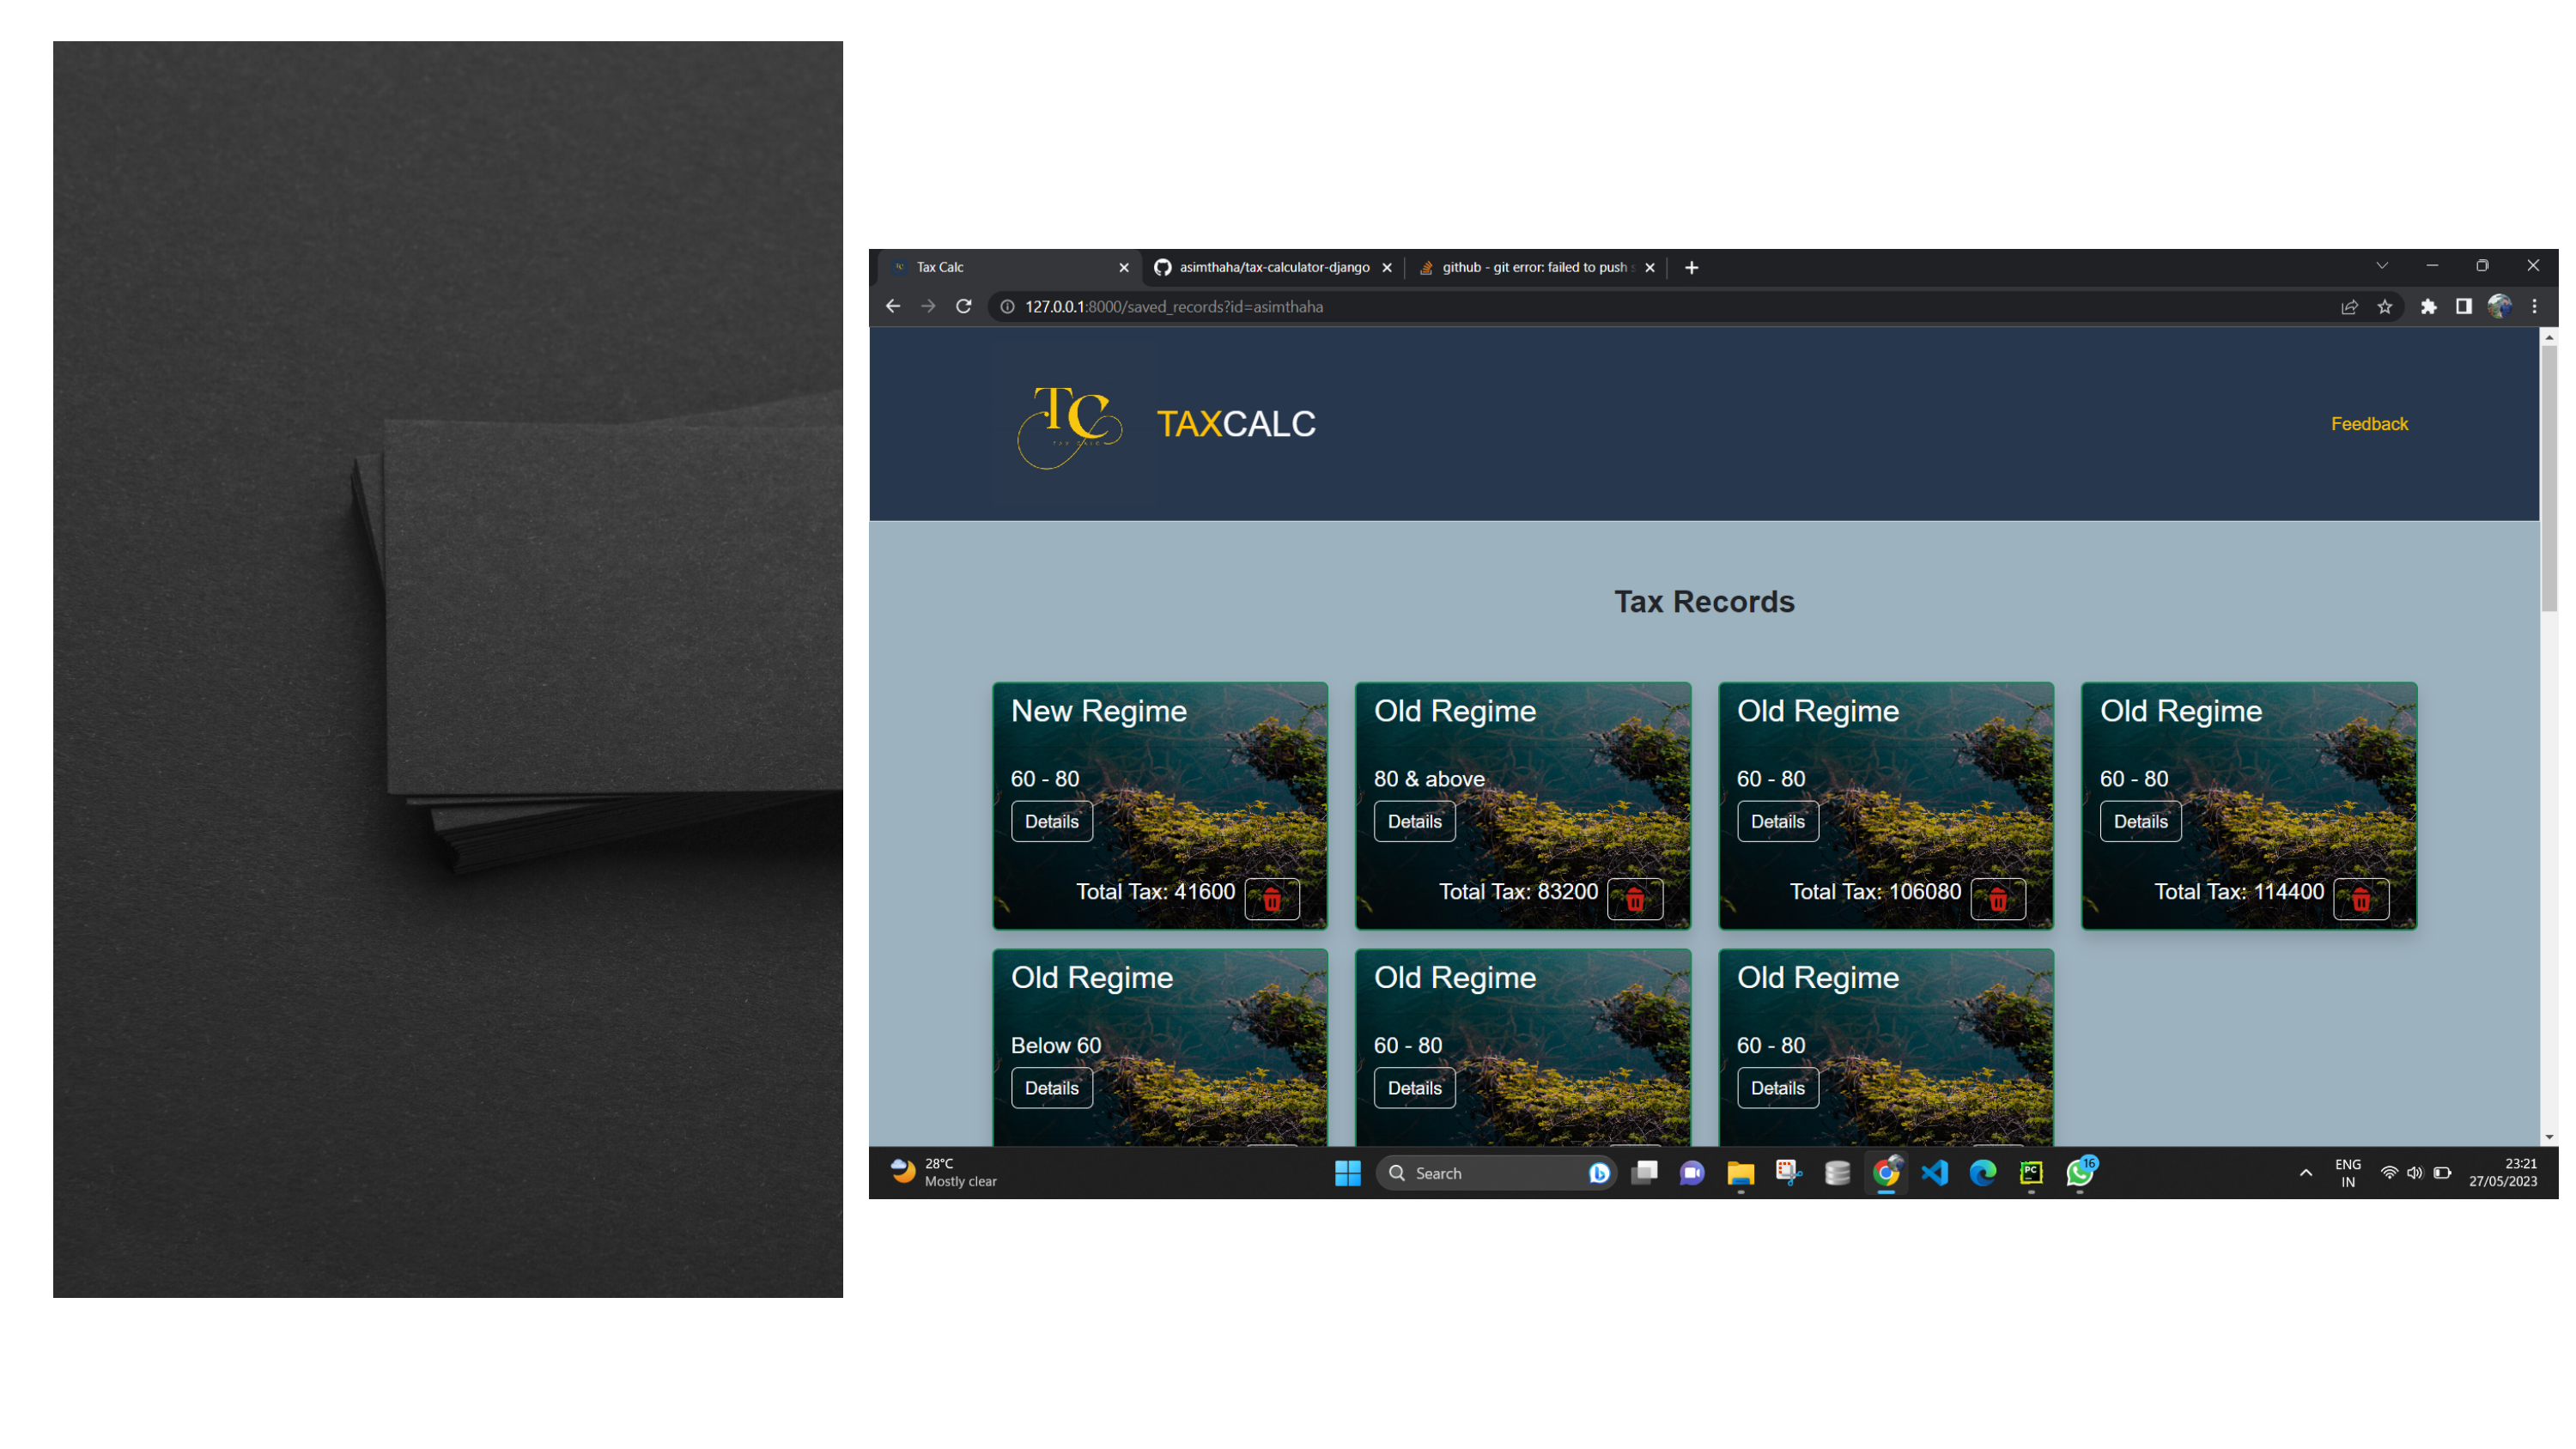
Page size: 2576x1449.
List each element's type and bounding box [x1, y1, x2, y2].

picture [53, 41, 843, 1298]
picture [869, 249, 2559, 1200]
